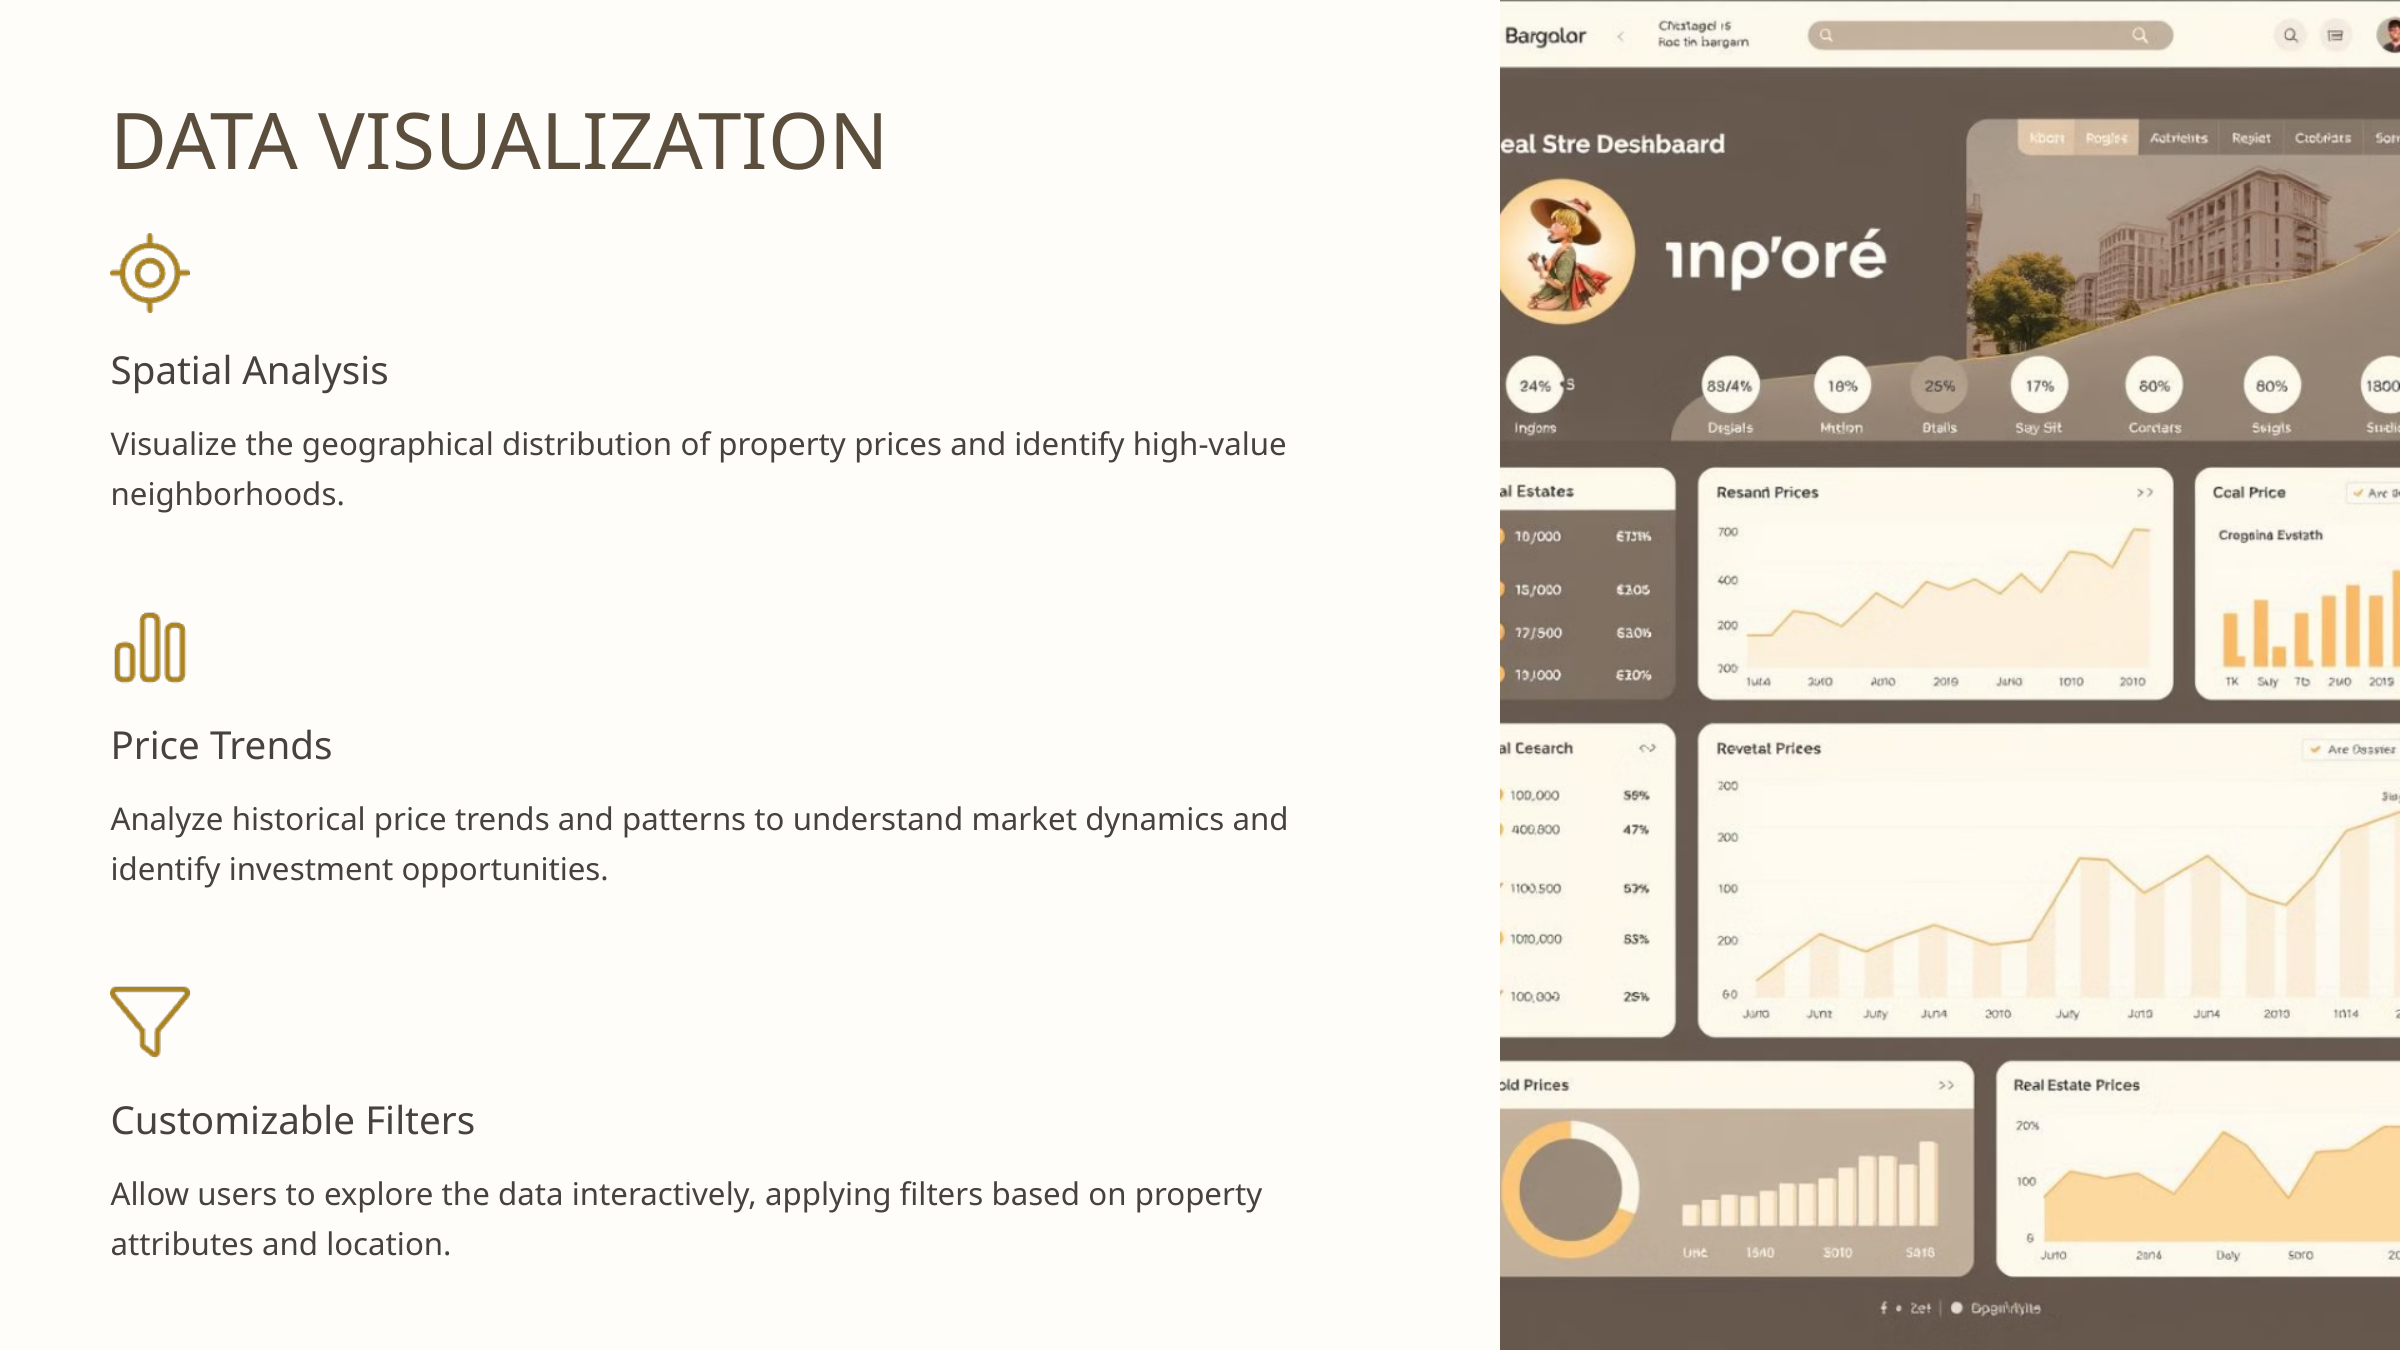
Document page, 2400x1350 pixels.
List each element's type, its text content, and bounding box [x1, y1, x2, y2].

text_box Spatial Analysis [110, 343, 506, 394]
text_box Customizable Filters [110, 1093, 527, 1143]
picture [110, 607, 190, 688]
text_box Allow users to explore the data interactively, applying filters based on property attributes and location. [110, 1161, 1390, 1263]
text_box Visualize the geographical distribution of property prices and identify high-value neighborhoods. [110, 412, 1390, 514]
picture [110, 233, 190, 313]
text_box Analyze historical price trends and patterns to understand market dynamics and identify investment opportunities. [110, 786, 1390, 889]
text_box DATA VISUALIZATION [110, 86, 1087, 186]
text_box Price Trends [110, 718, 506, 768]
picture [1499, 0, 2400, 1350]
picture [110, 982, 190, 1062]
